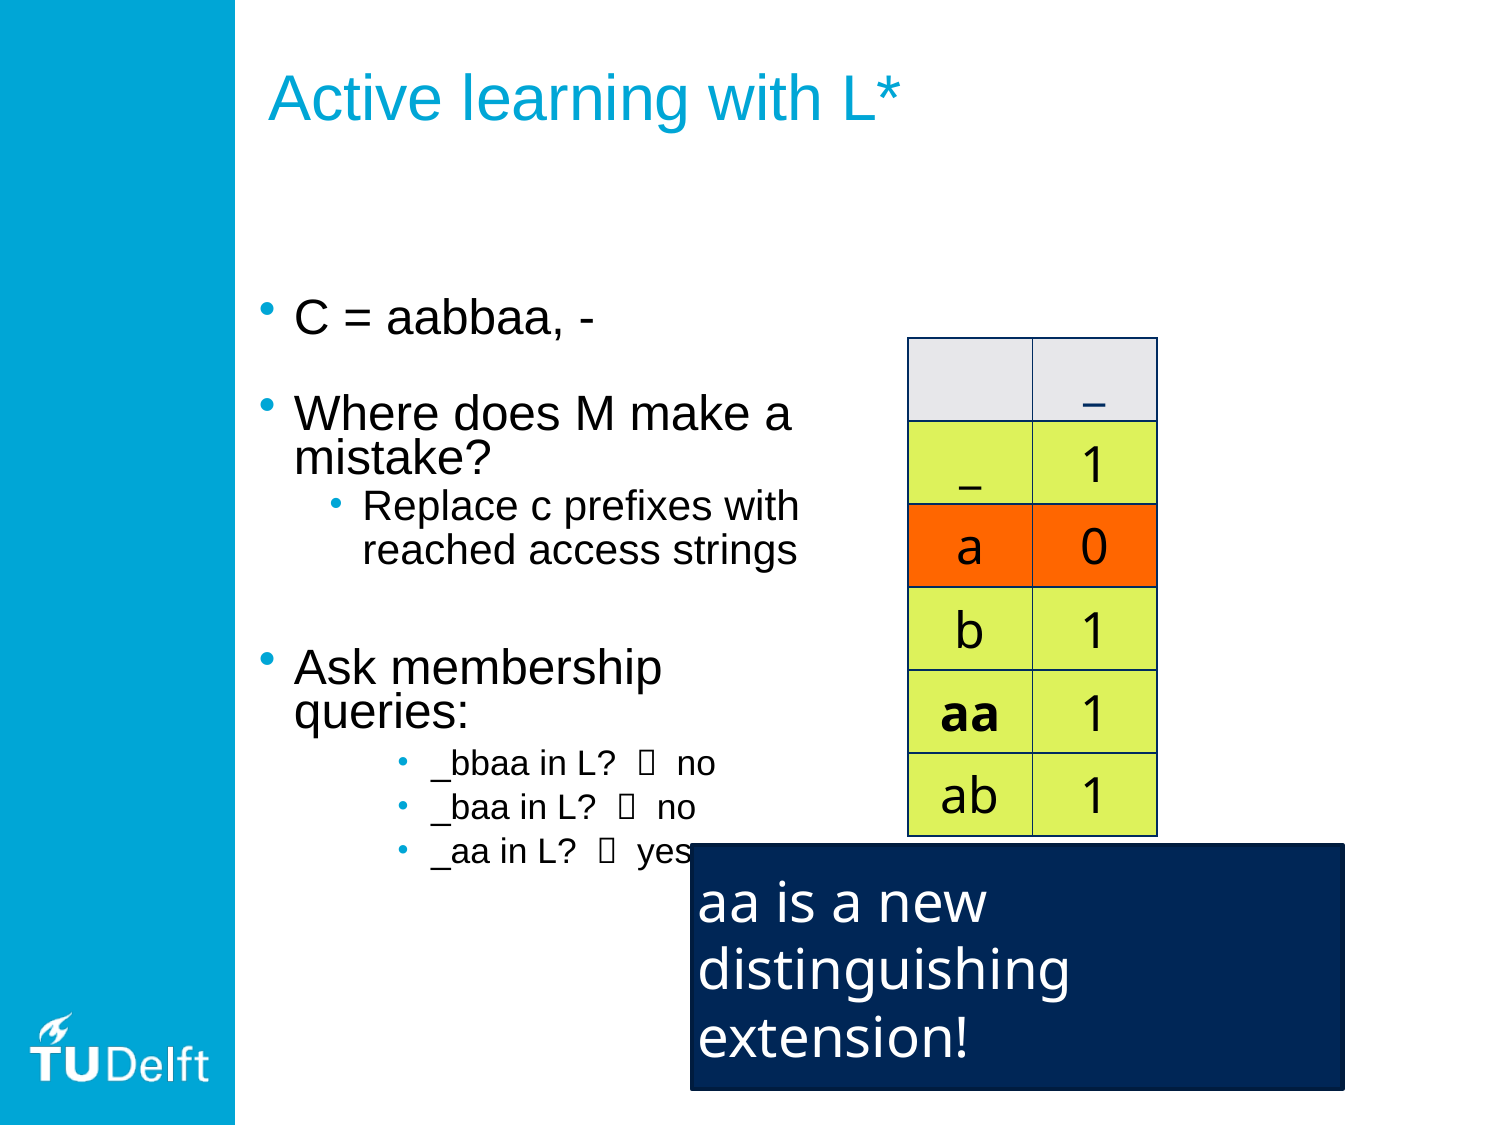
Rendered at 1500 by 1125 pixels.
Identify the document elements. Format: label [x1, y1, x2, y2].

table_cell [1033, 505, 1156, 586]
table_cell [909, 754, 1032, 835]
table_cell [909, 422, 1032, 503]
list [259, 299, 832, 876]
table_cell [1033, 588, 1156, 669]
table_header [909, 339, 1032, 420]
text_box [690, 843, 1345, 1091]
table_cell [1033, 754, 1156, 835]
table_cell [1033, 422, 1156, 503]
title [268, 55, 1423, 231]
table_cell [909, 671, 1032, 752]
table_cell [909, 588, 1032, 669]
table_cell [909, 505, 1032, 586]
table_header [1033, 339, 1156, 420]
table_cell [1033, 671, 1156, 752]
